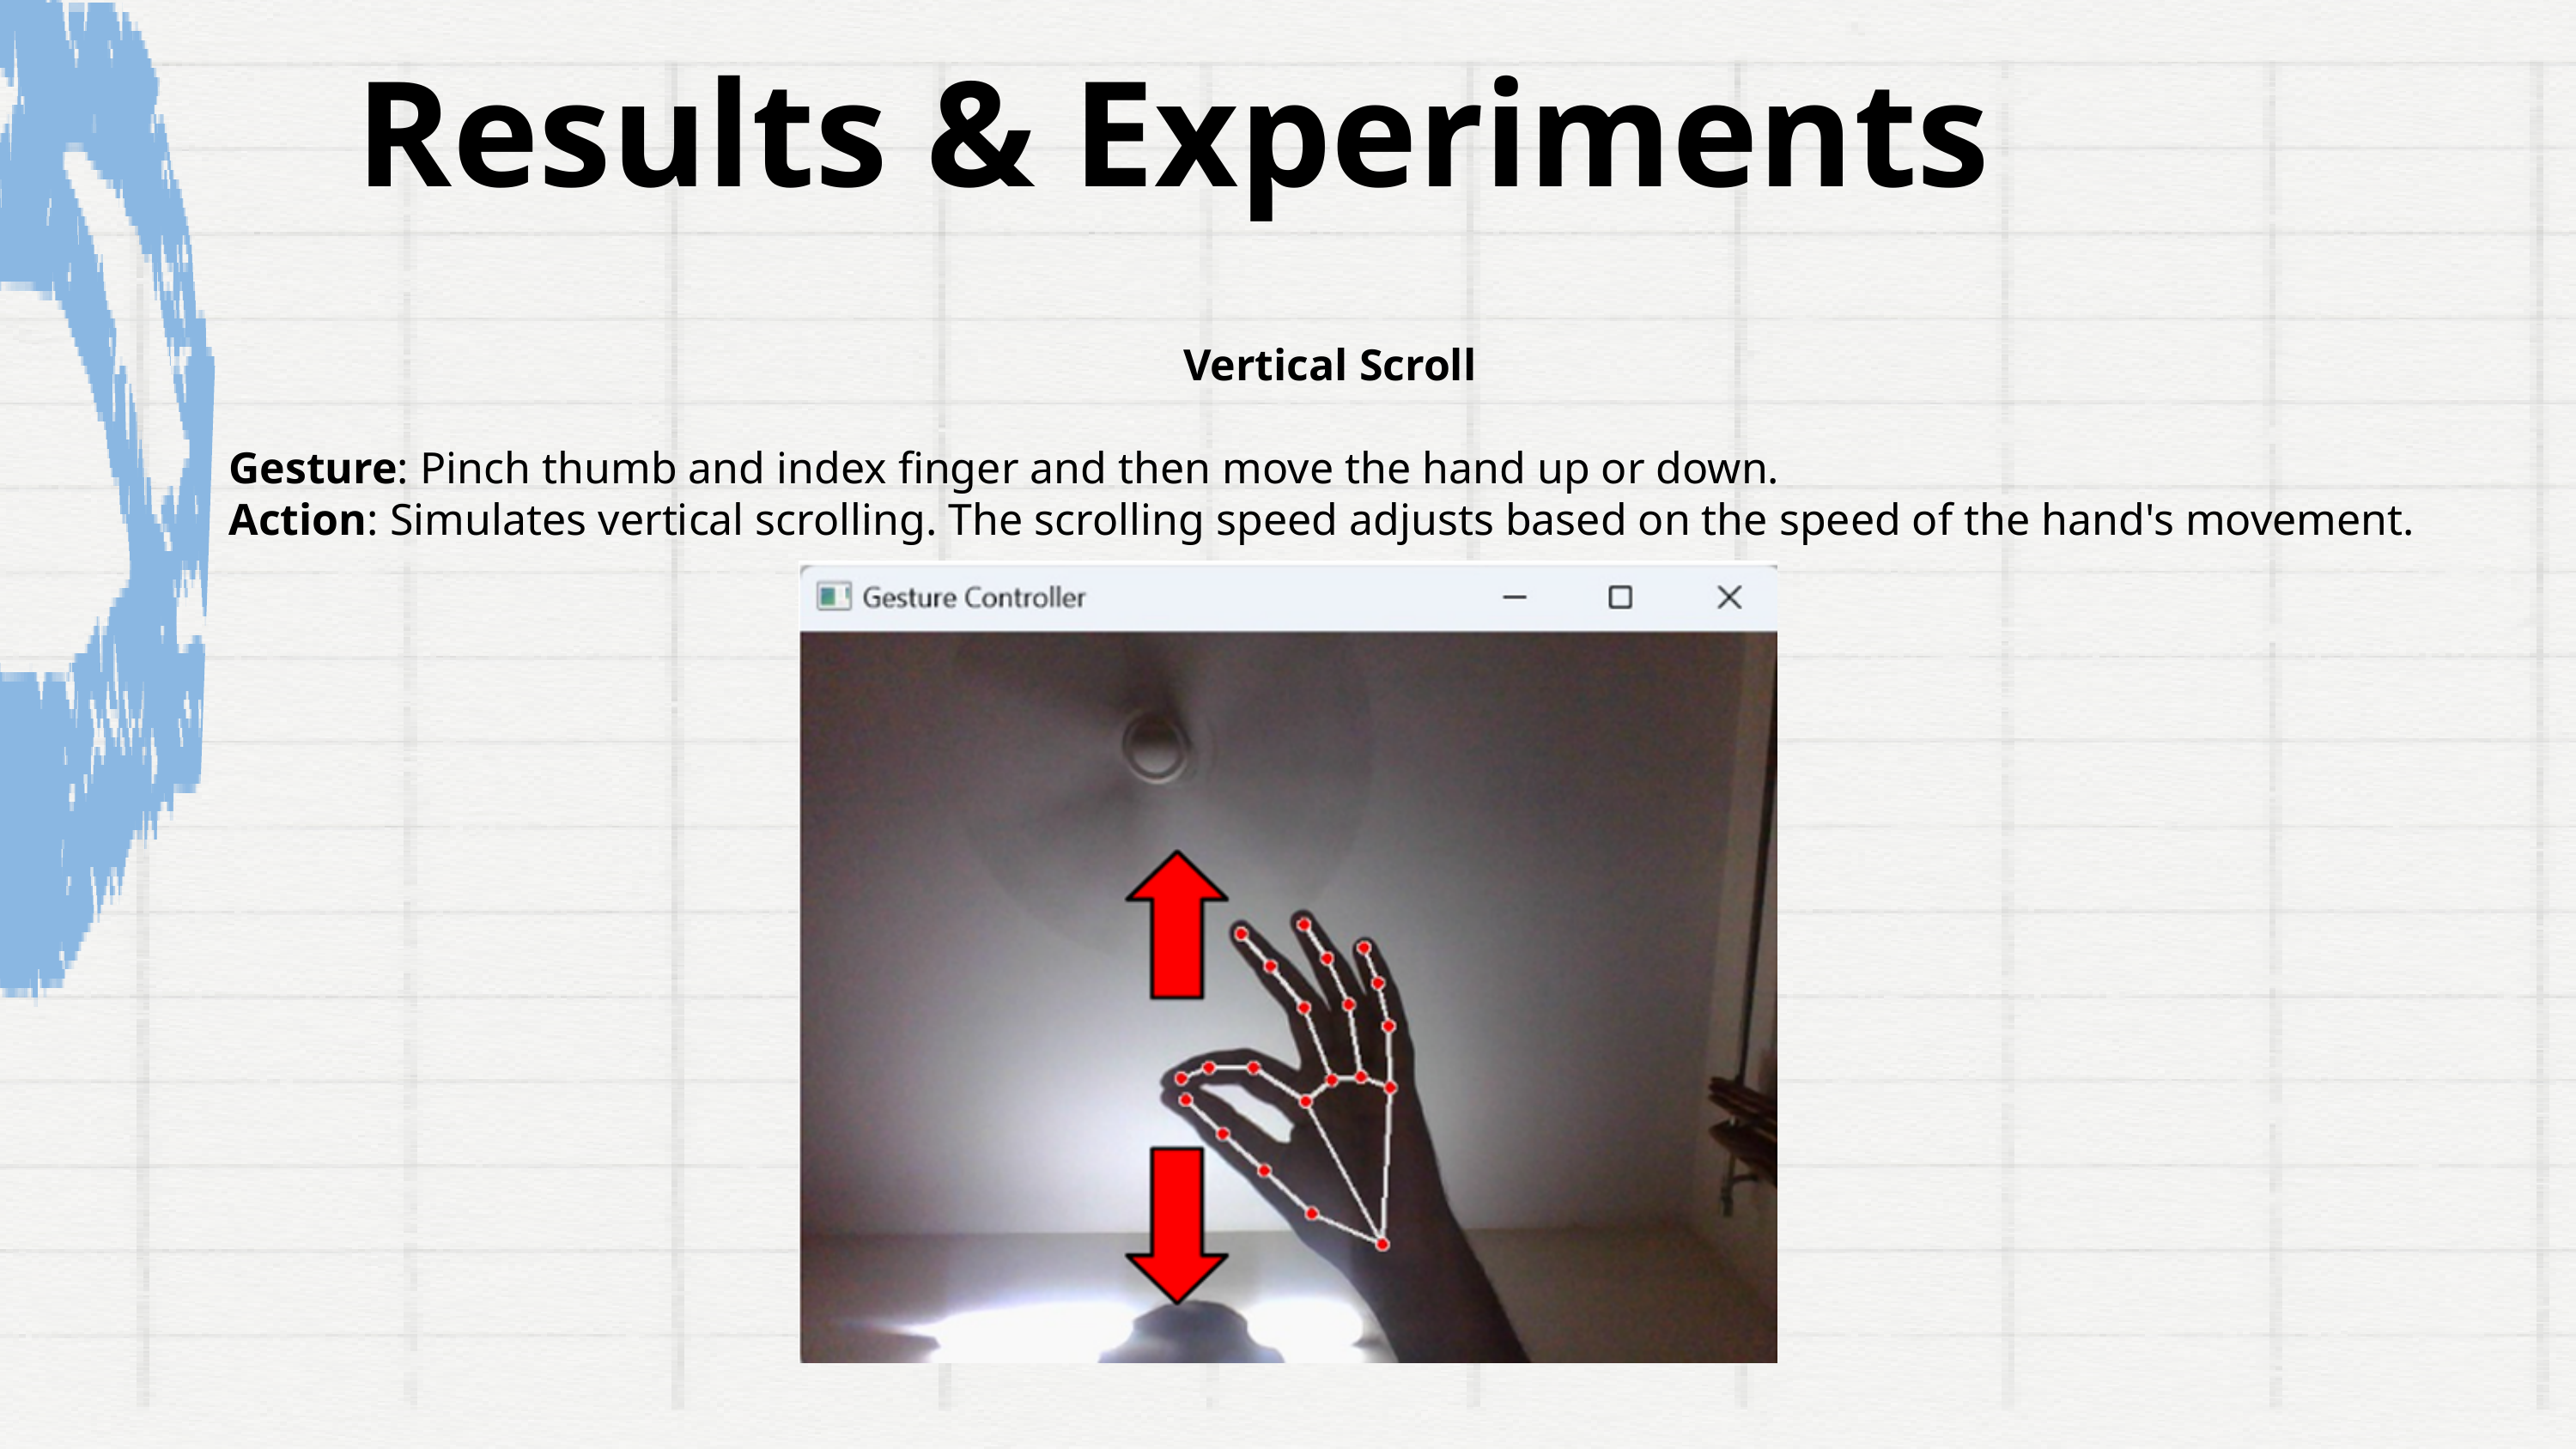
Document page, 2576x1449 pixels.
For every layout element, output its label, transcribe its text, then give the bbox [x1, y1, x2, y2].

picture [798, 561, 1777, 1363]
text_box Results & Experiments [356, 74, 2220, 216]
text_box Vertical Scroll Gesture: Pinch thumb and index finger and then move the hand up or down. Action: Simulates vertical scrolling. The scrolling speed adjusts based on the speed of the hand's movement. [228, 337, 2432, 544]
text_box [0, 0, 2576, 1449]
text_box [0, 0, 228, 1016]
